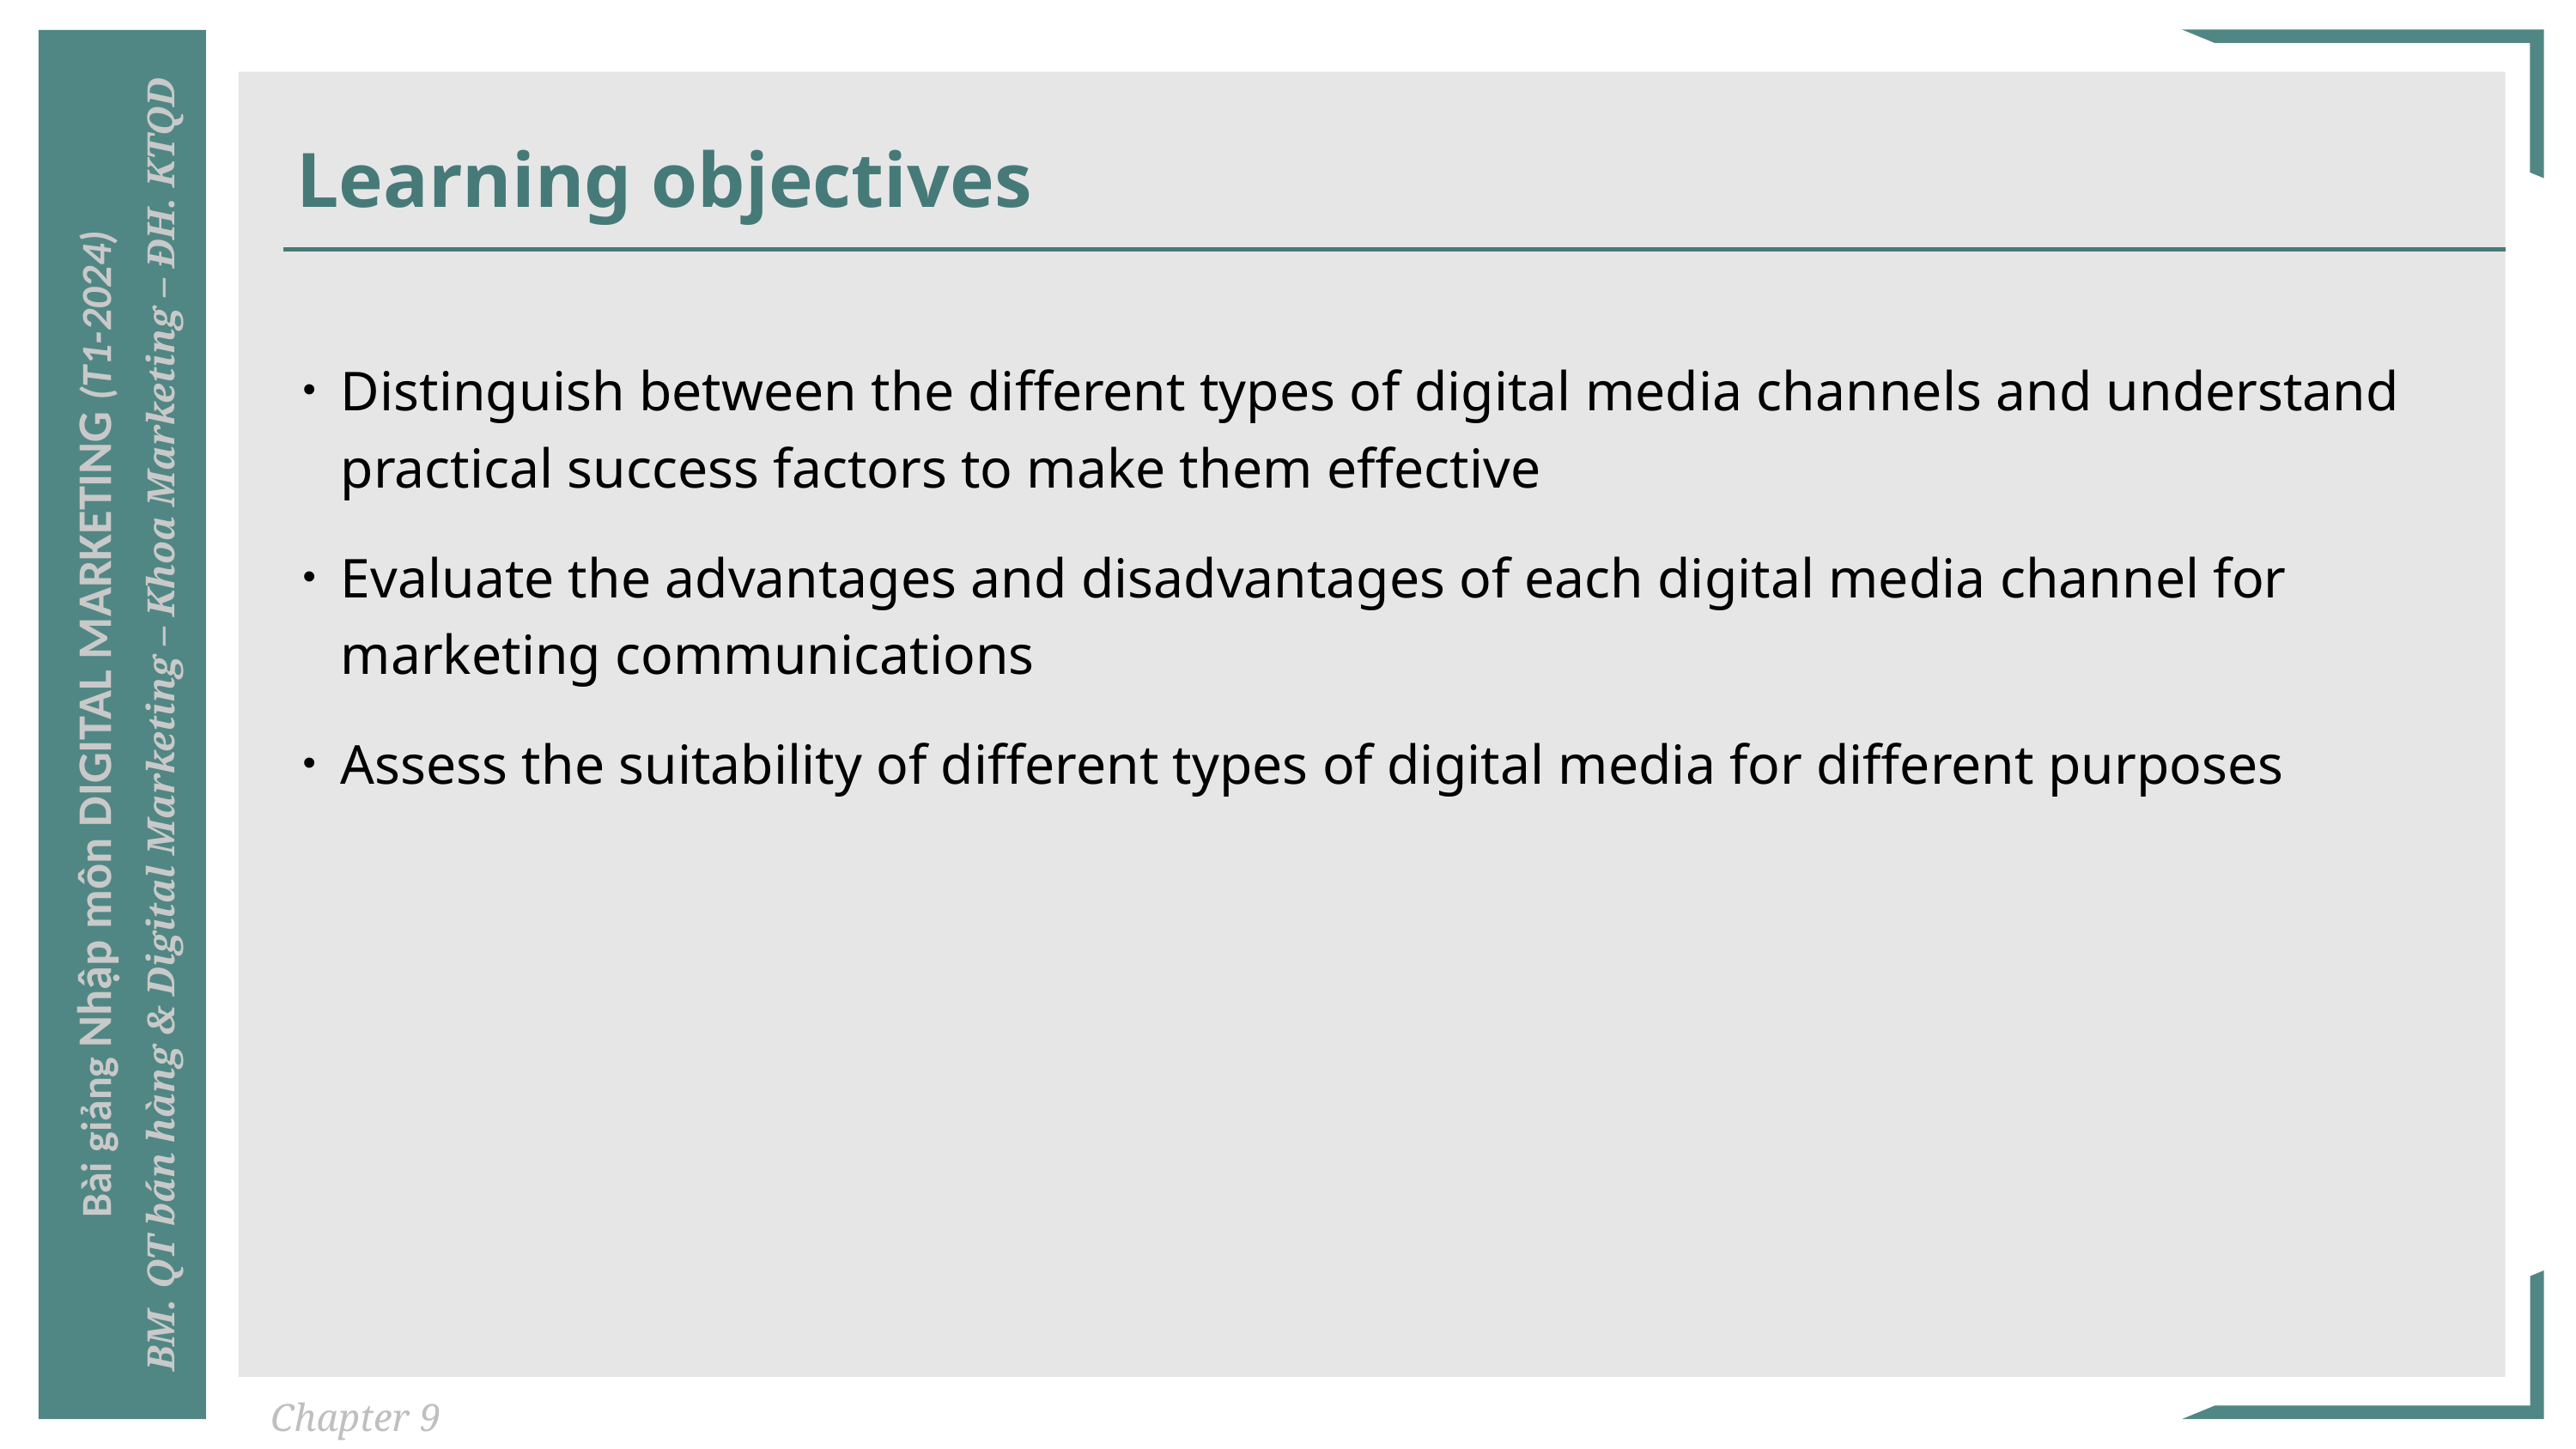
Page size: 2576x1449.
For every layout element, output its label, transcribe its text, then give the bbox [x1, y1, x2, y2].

list Distinguish between the different types of digital media channels and understand practical success factors to make them effective Evaluate the advantages and disadvantages of each digital media channel for marketing communications Assess the suitability of different types of digital media for different purposes [283, 335, 2506, 1377]
title Learning objectives [283, 71, 2506, 295]
